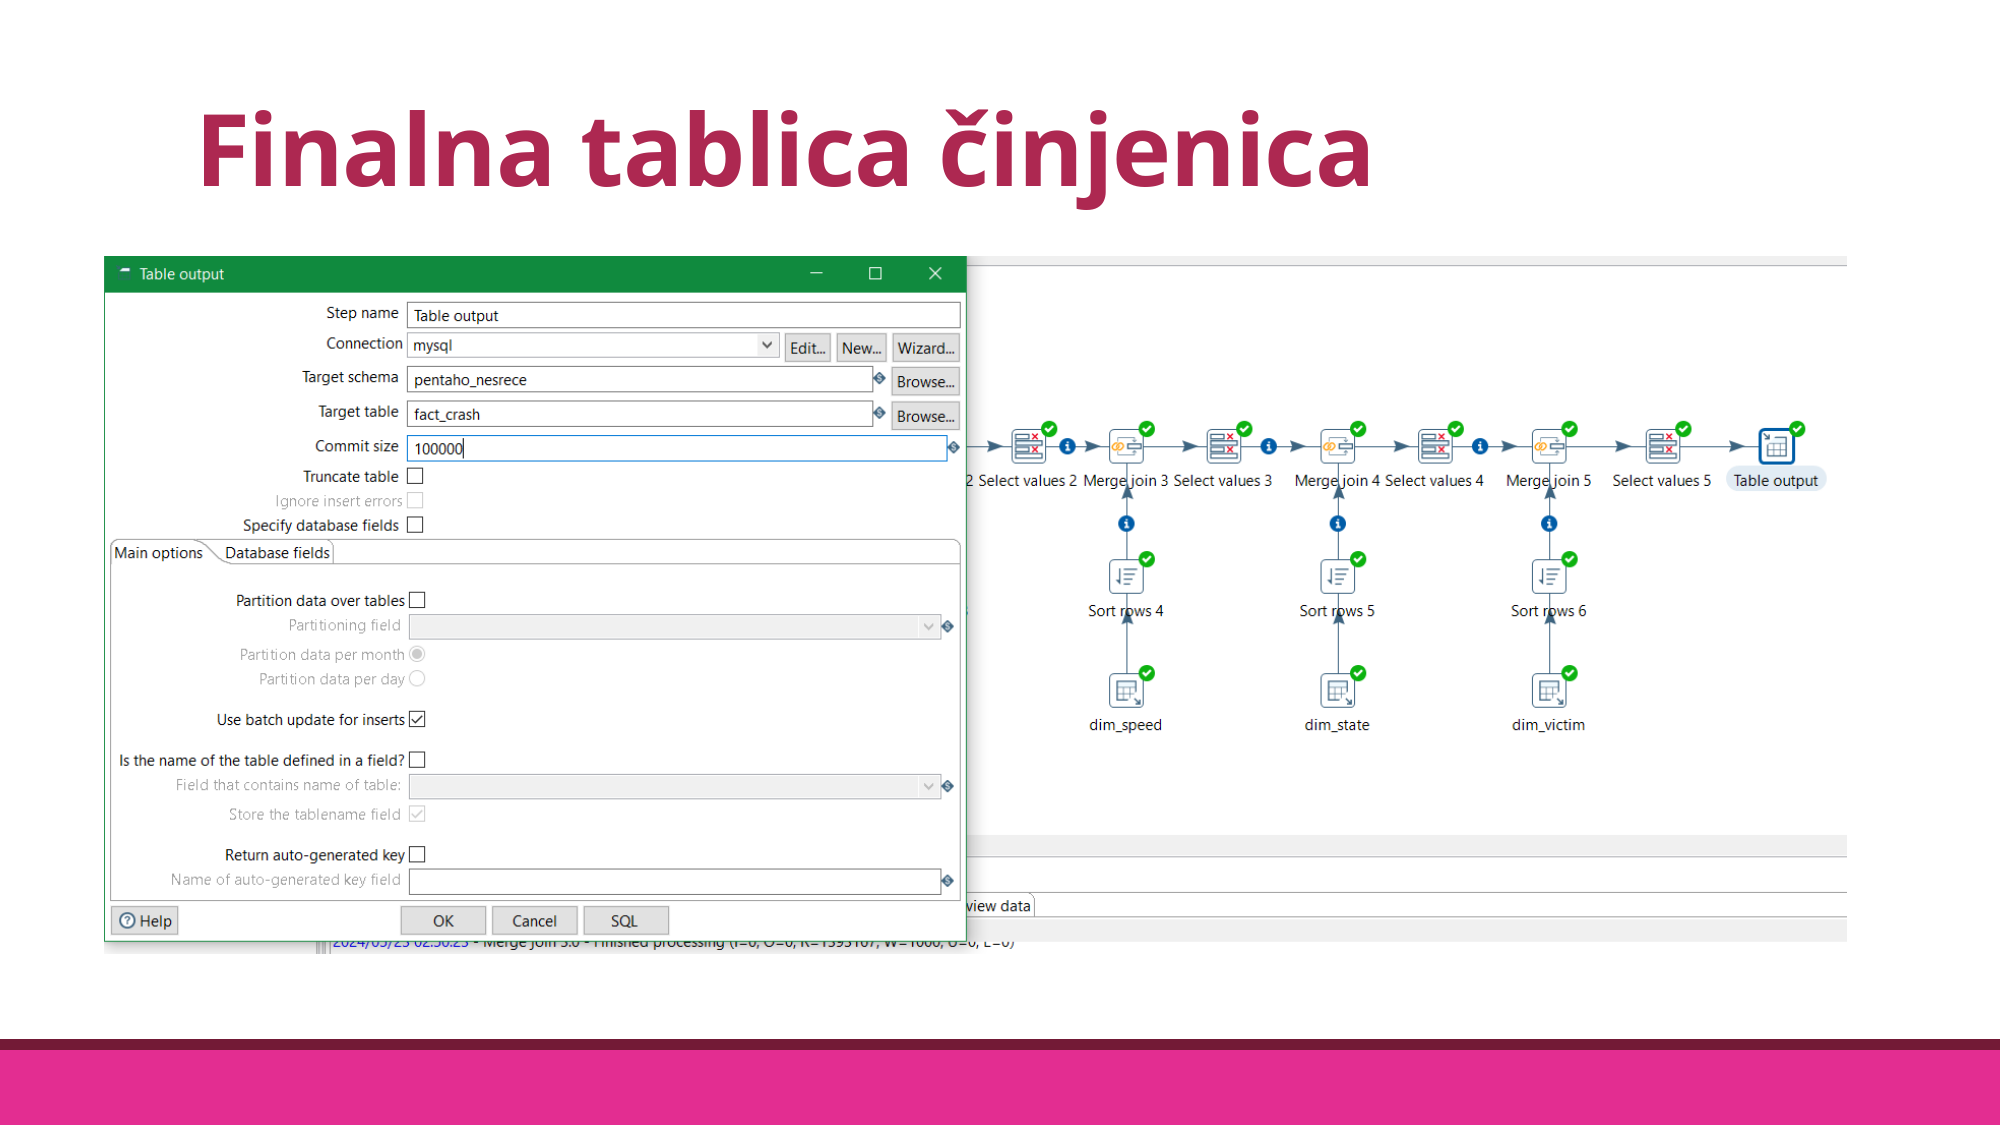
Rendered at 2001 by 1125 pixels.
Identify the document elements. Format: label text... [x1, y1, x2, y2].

title Finalna tablica činjenica [180, 47, 1830, 215]
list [103, 255, 1848, 954]
